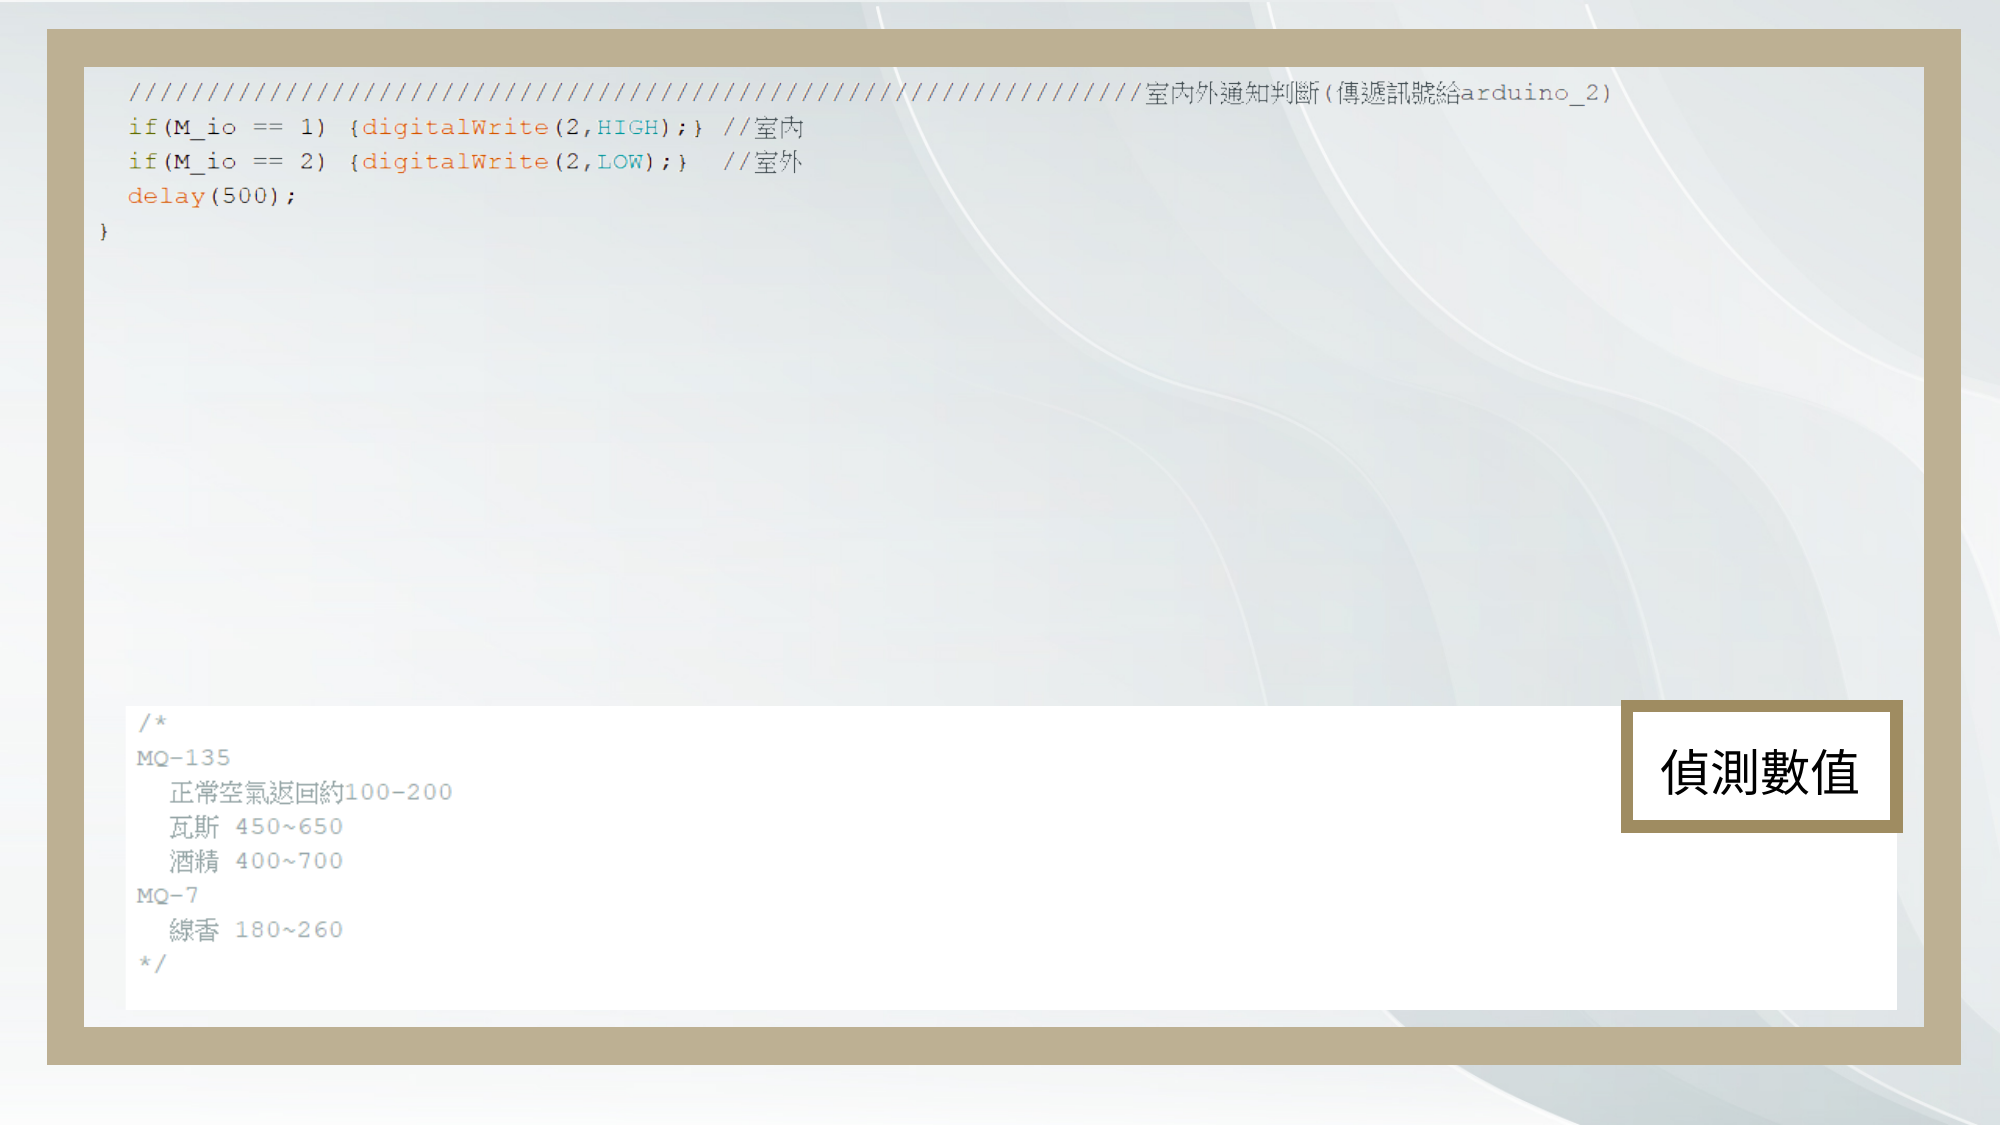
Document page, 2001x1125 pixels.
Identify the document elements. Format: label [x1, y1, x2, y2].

text_box [0, 0, 2000, 1125]
text_box [65, 47, 1943, 1047]
text_box [125, 706, 1897, 1010]
picture [84, 47, 1612, 268]
